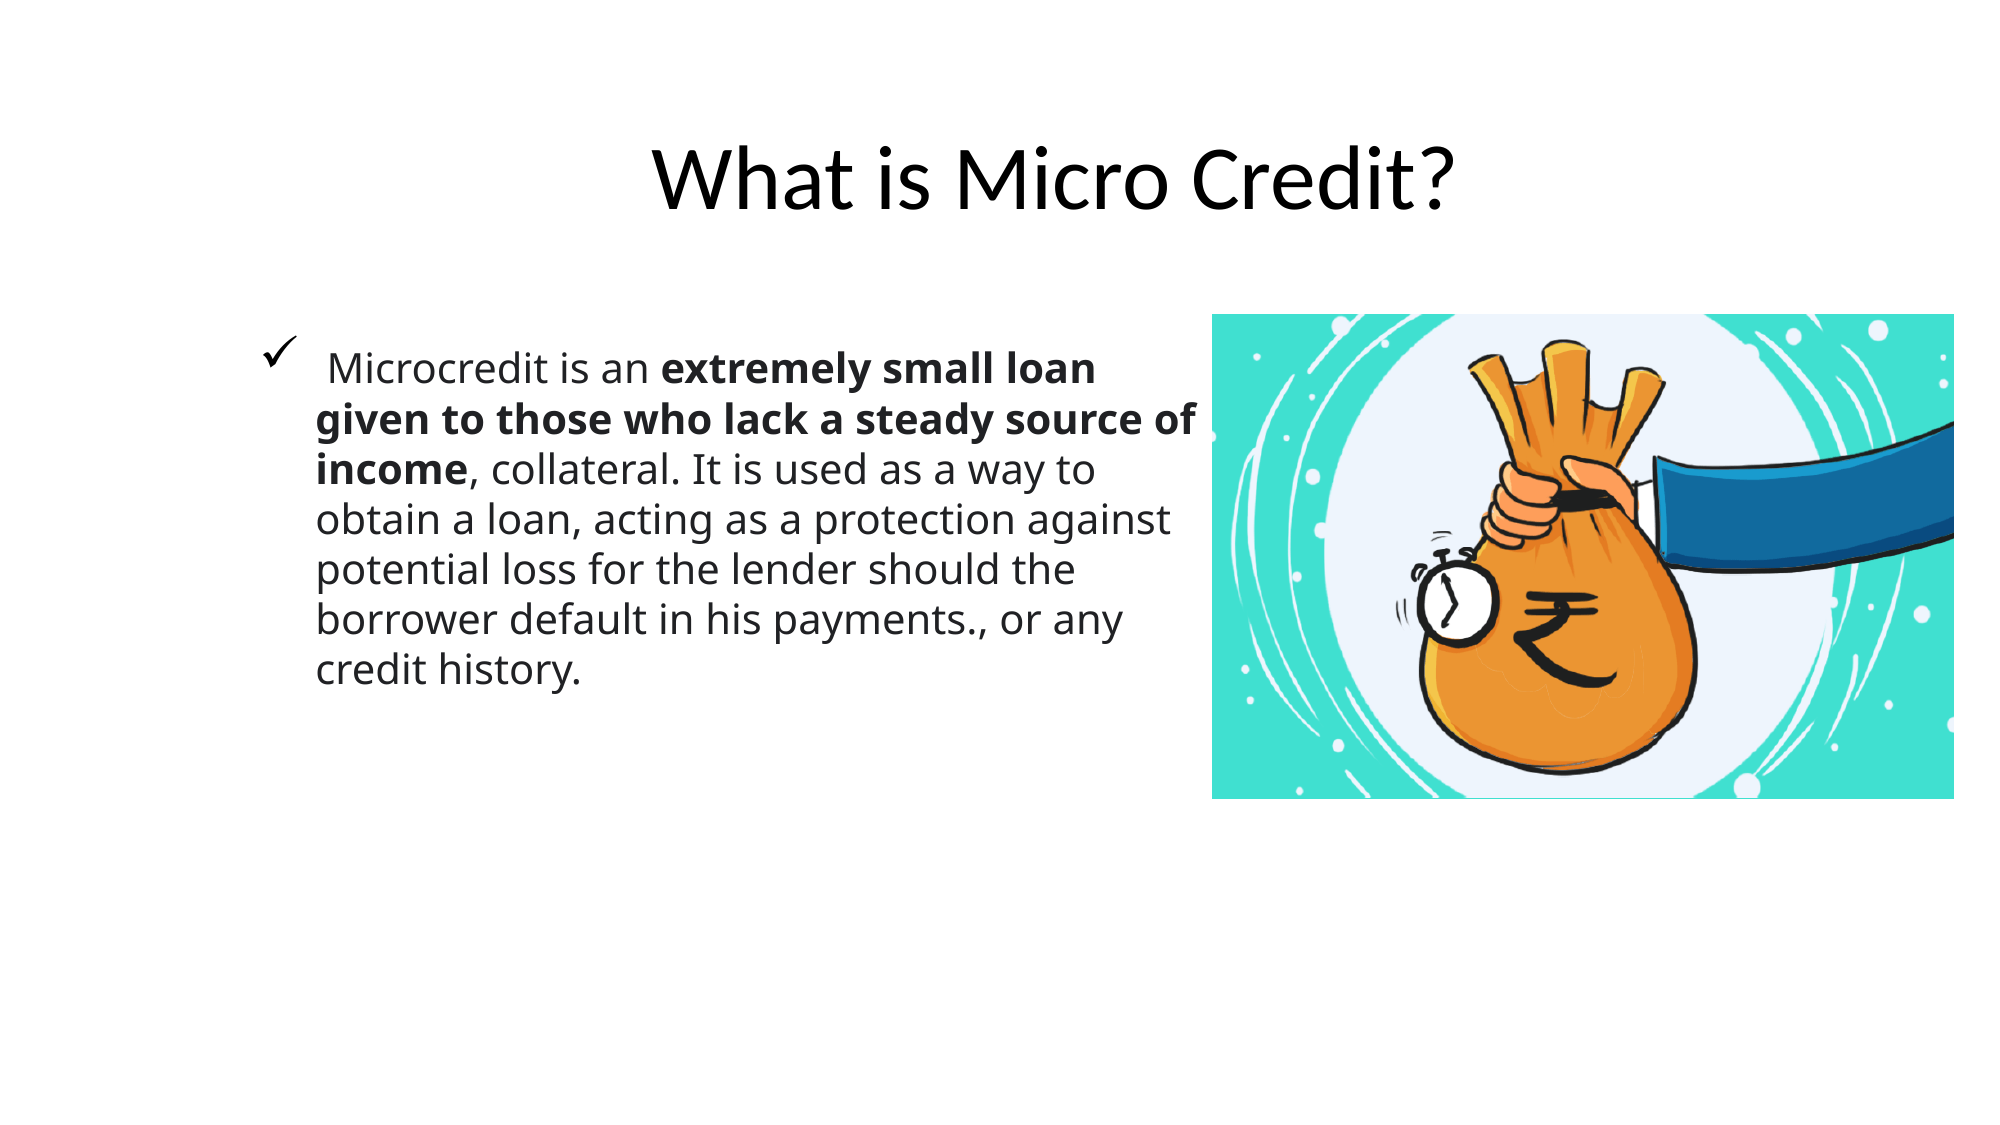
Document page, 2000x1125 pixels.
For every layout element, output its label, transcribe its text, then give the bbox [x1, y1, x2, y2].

title What is Micro Credit? [249, 66, 1863, 279]
list Microcredit is an extremely small loan given to those who lack a steady source of income, collateral. It is used as a way to obtain a loan, acting as a protection against potential loss for the lender should the borrower default in his payments., or any credit history. [244, 325, 1206, 776]
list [1212, 314, 1954, 799]
